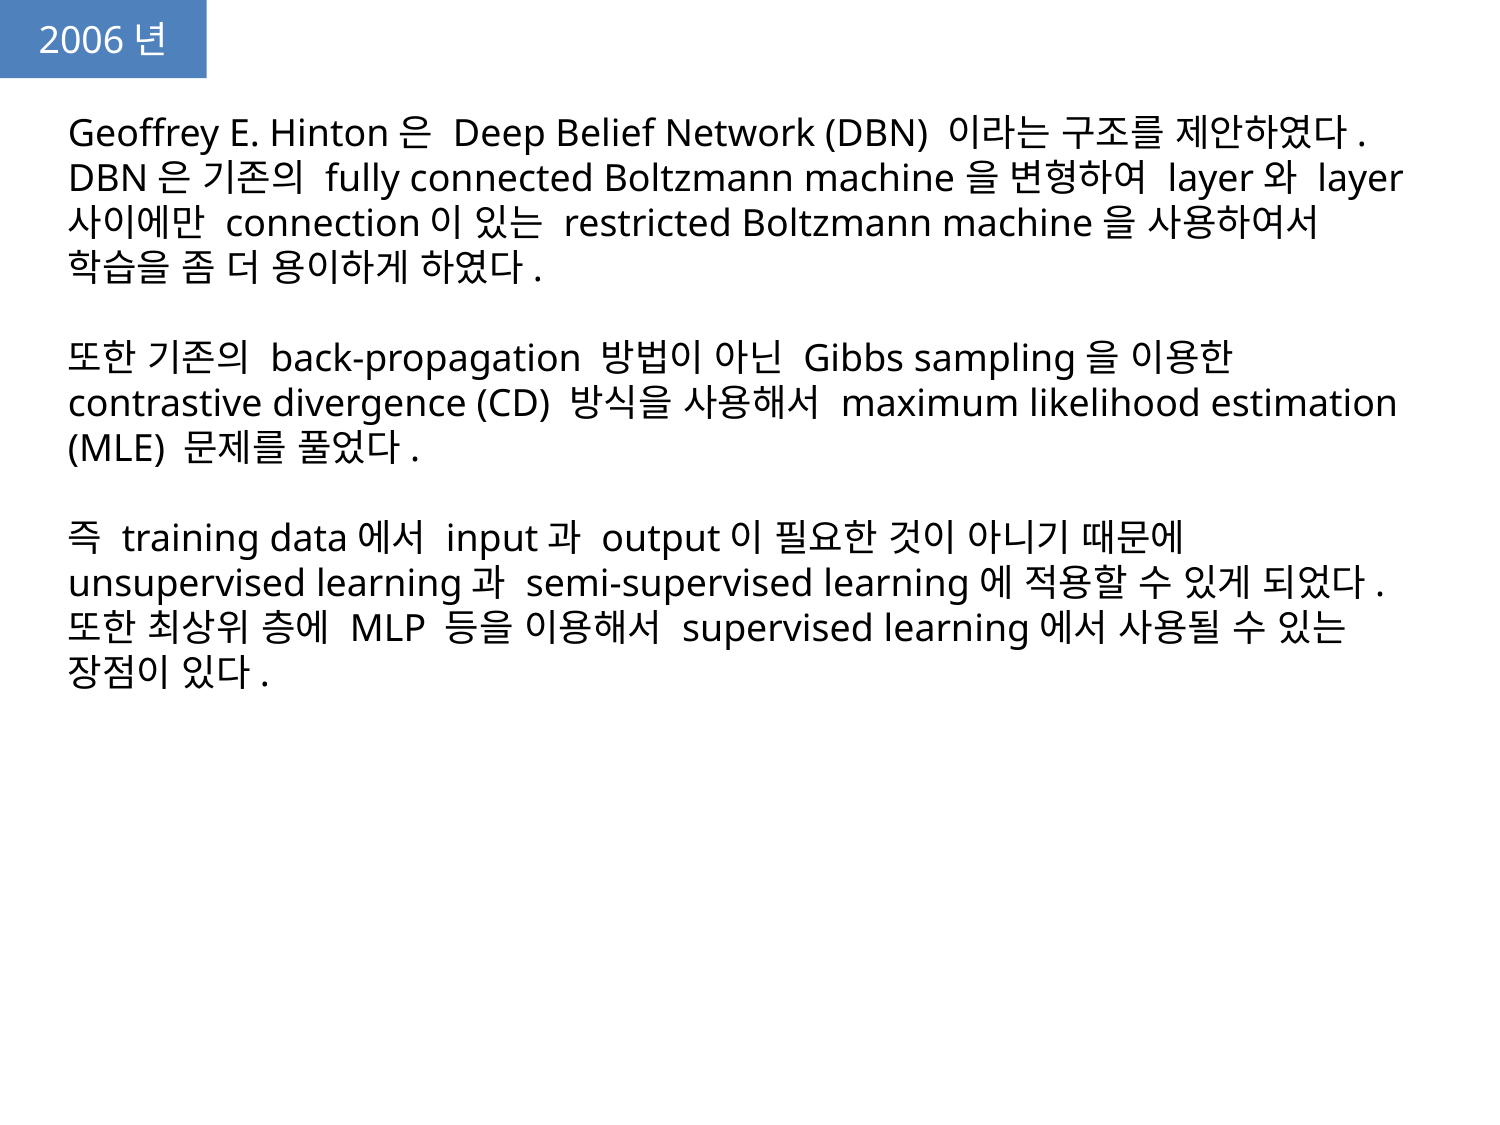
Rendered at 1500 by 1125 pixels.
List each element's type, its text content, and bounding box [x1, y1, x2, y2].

text_box 2006년 [0, 0, 209, 80]
text_box Geoffrey E. Hinton은 Deep Belief Network (DBN) 이라는 구조를 제안하였다. DBN은 기존의 fully connected Boltzmann machine을 변형하여 layer와 layer 사이에만 connection이 있는 restricted Boltzmann machine을 사용하여서 학습을 좀 더 용이하게 하였다. 또한 기존의 back-propagation 방법이 아닌 Gibbs sampling을 이용한 contrastive divergence (CD) 방식을 사용해서 maximum likelihood estimation (MLE) 문제를 풀었다. 즉 training data에서 input과 output이 필요한 것이 아니기 때문에 unsupervised learning과 semi-supervised learning에 적용할 수 있게 되었다. 또한 최상위 층에 MLP 등을 이용해서 supervised learning에서 사용될 수 있는 장점이 있다. [53, 101, 1447, 702]
